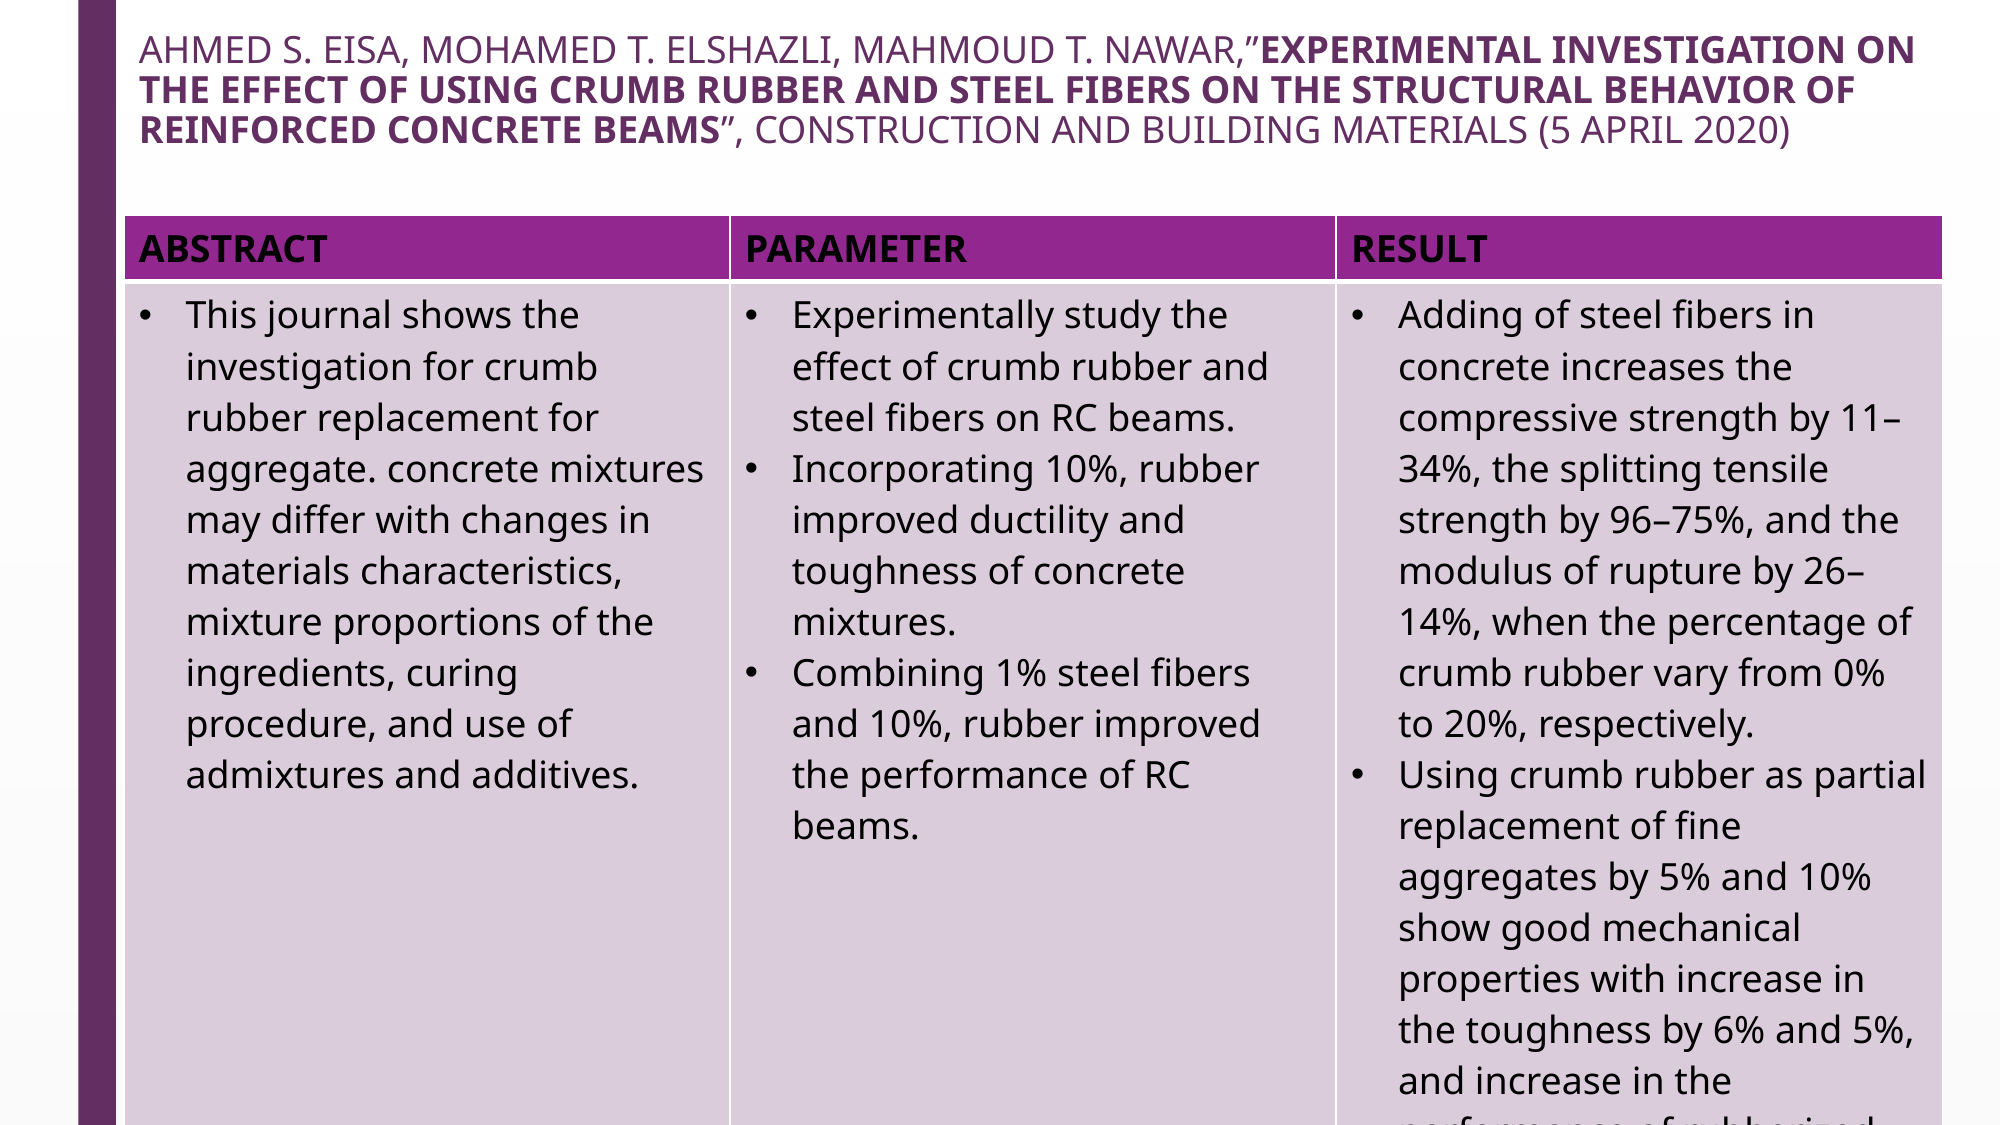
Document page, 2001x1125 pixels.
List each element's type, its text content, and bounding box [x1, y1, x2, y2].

table_header RESULT [1337, 216, 1942, 279]
table_header ABSTRACT [125, 216, 729, 279]
table_cell Adding of steel fibers in concrete increases the compressive strength by 11–34%, the splitting tensile strength by 96–75%, and the modulus of rupture by 26–14%, when the percentage of crumb rubber vary from 0% to 20%, respectively. Using crumb rubber as partial replacement of fine aggregates by 5% and 10% show good mechanical properties with increase in the toughness by 6% and 5%, and increase in the performance of rubberized reinforced concrete beams having rubber percentages over than 10%. [1337, 284, 1942, 1125]
table_cell Experimentally study the effect of crumb rubber and steel fibers on RC beams. Incorporating 10%, rubber improved ductility and toughness of concrete mixtures. Combining 1% steel fibers and 10%, rubber improved the performance of RC beams. [731, 284, 1335, 1125]
title AHMED S. EISA, MOHAMED T. ELSHAZLI, MAHMOUD T. NAWAR,”EXPERIMENTAL INVESTIGATION ON THE EFFECT OF USING CRUMB RUBBER AND STEEL FIBERS ON THE STRUCTURAL BEHAVIOR OF REINFORCED CONCRETE BEAMS”, CONSTRUCTION AND BUILDING MATERIALS (5 APRIL 2020) [123, 23, 1943, 196]
table_header PARAMETER [731, 216, 1335, 279]
table_cell This journal shows the investigation for crumb rubber replacement for aggregate. concrete mixtures may differ with changes in materials characteristics, mixture proportions of the ingredients, curing procedure, and use of admixtures and additives. [125, 284, 729, 1125]
